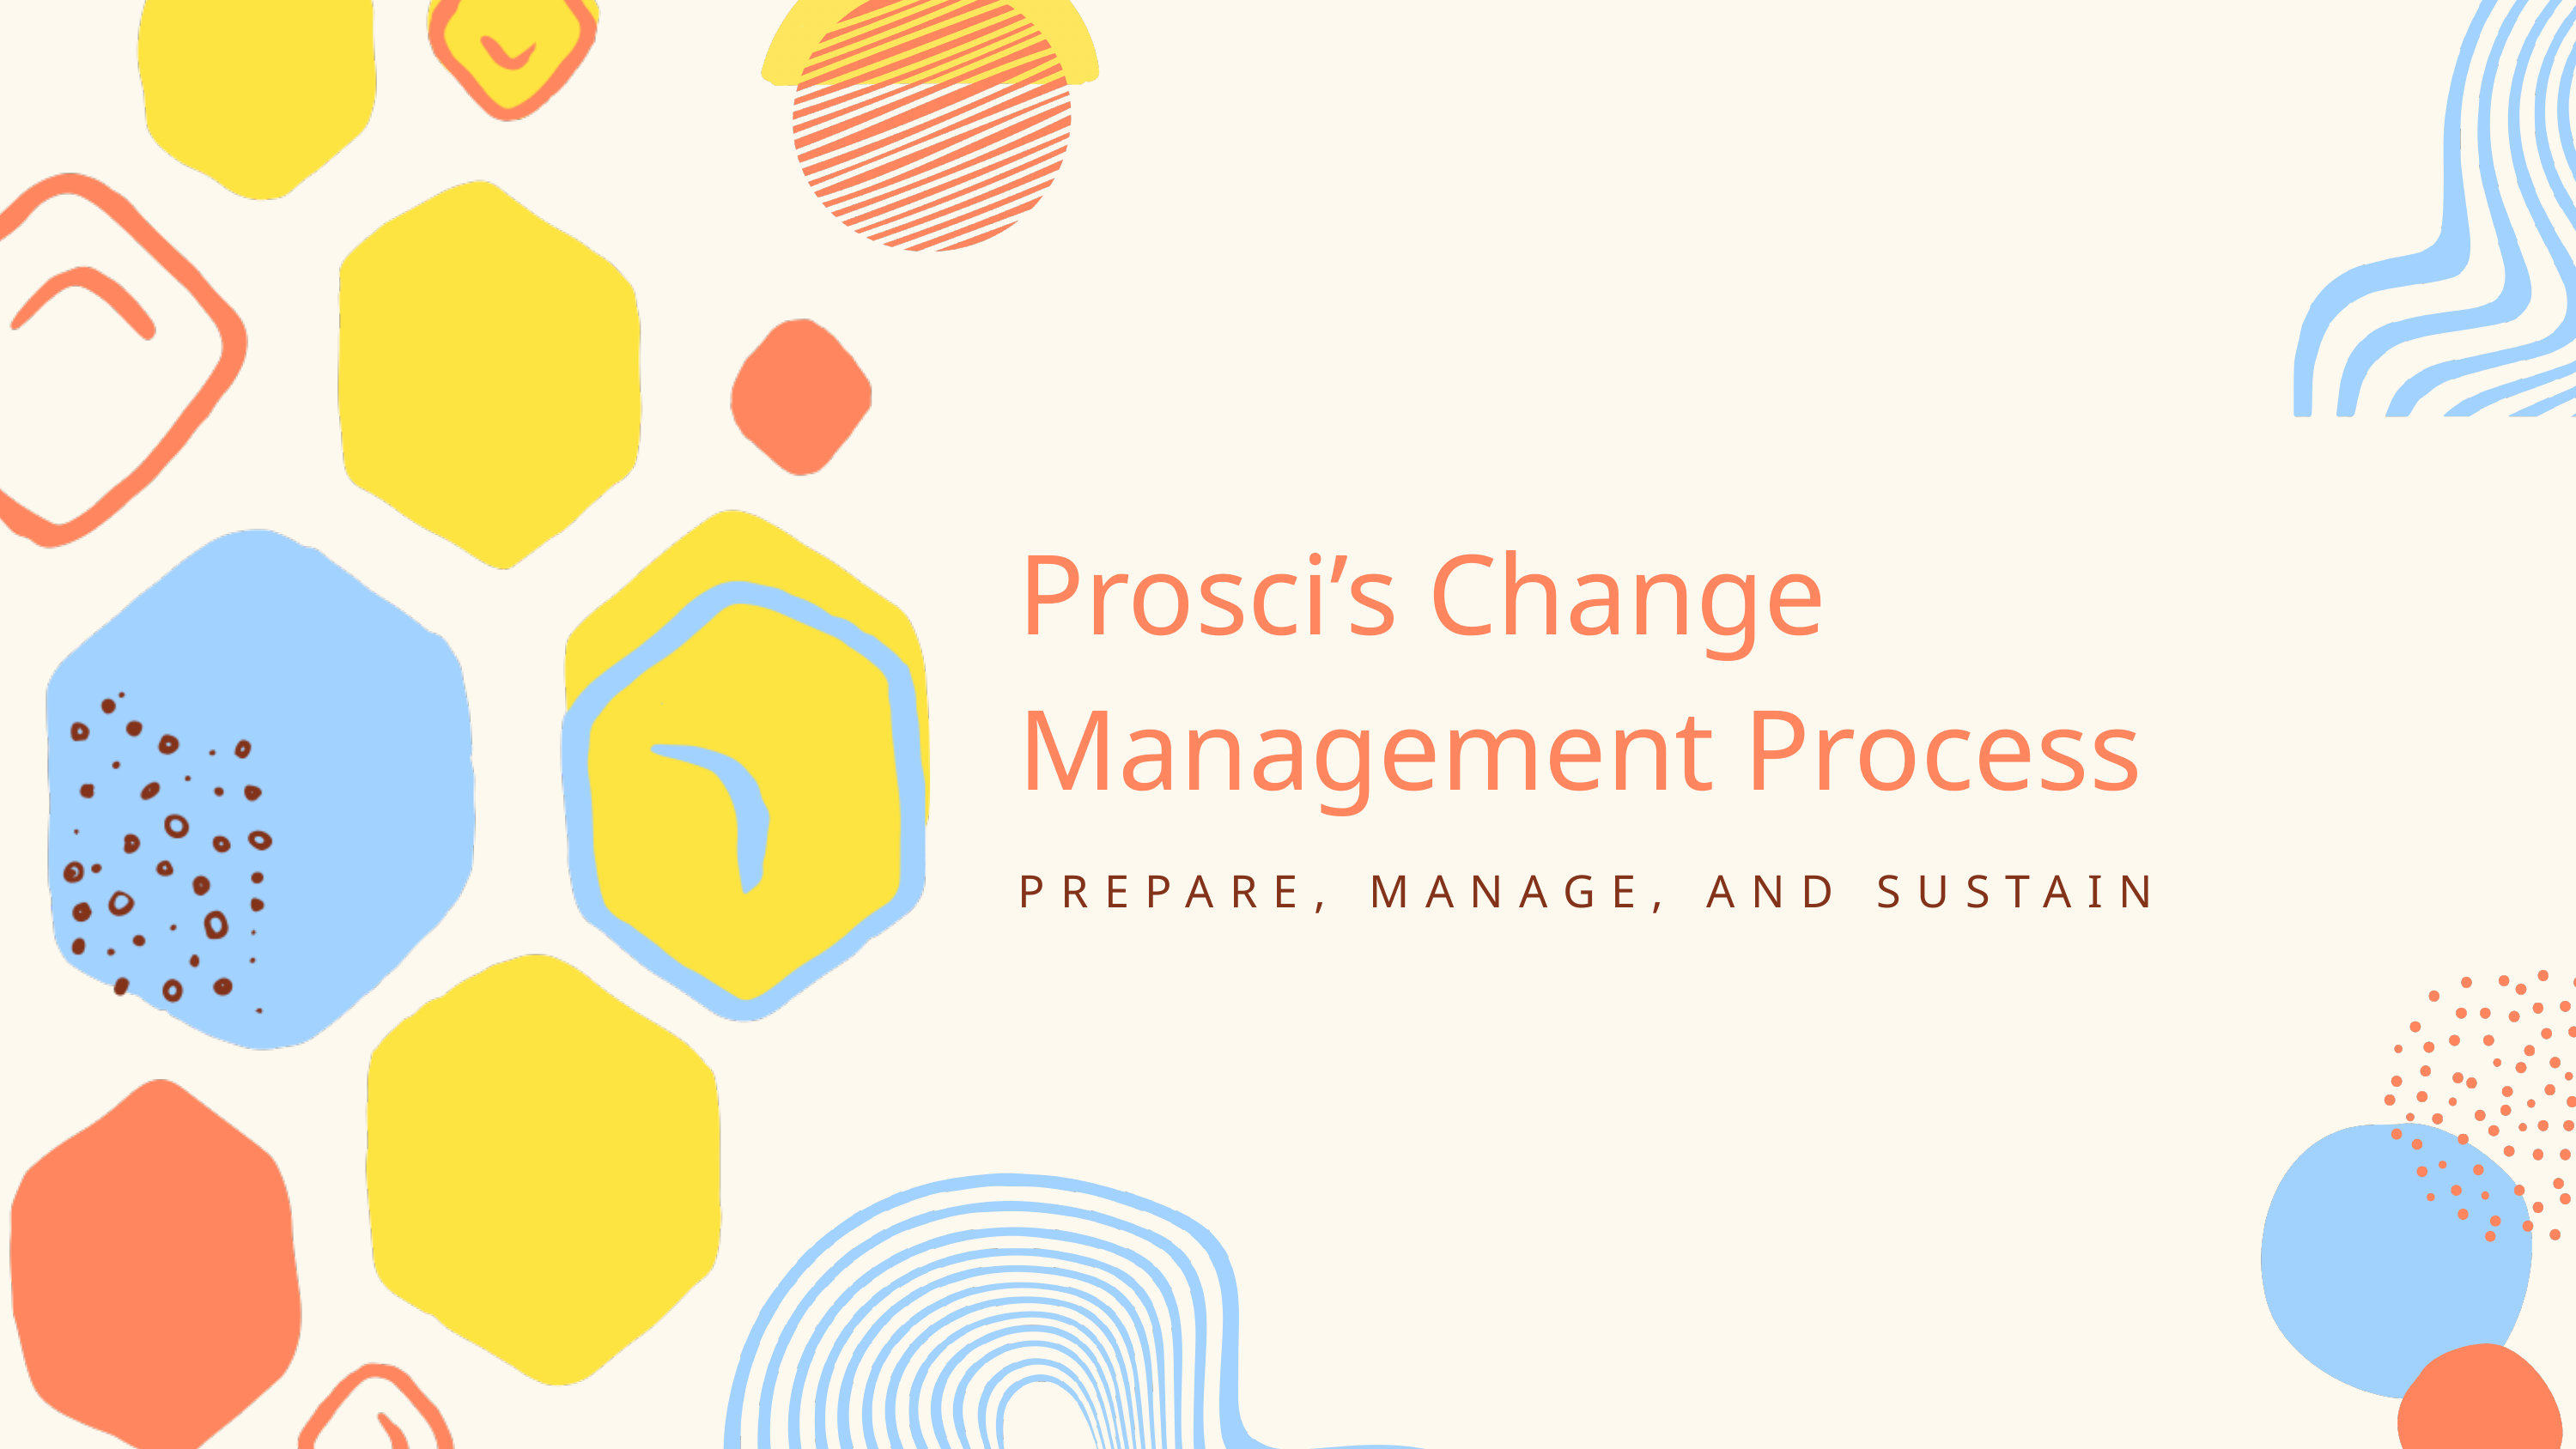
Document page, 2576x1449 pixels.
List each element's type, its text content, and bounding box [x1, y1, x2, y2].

text_box [931, 0, 1100, 252]
text_box Prosci’s Change Management Process [1018, 502, 2450, 812]
text_box [2245, 970, 2576, 1449]
text_box [931, 1173, 1603, 1449]
text_box [0, 0, 931, 1449]
text_box PREPARE, MANAGE, AND SUSTAIN [1018, 854, 2336, 918]
text_box [2292, 0, 2576, 417]
